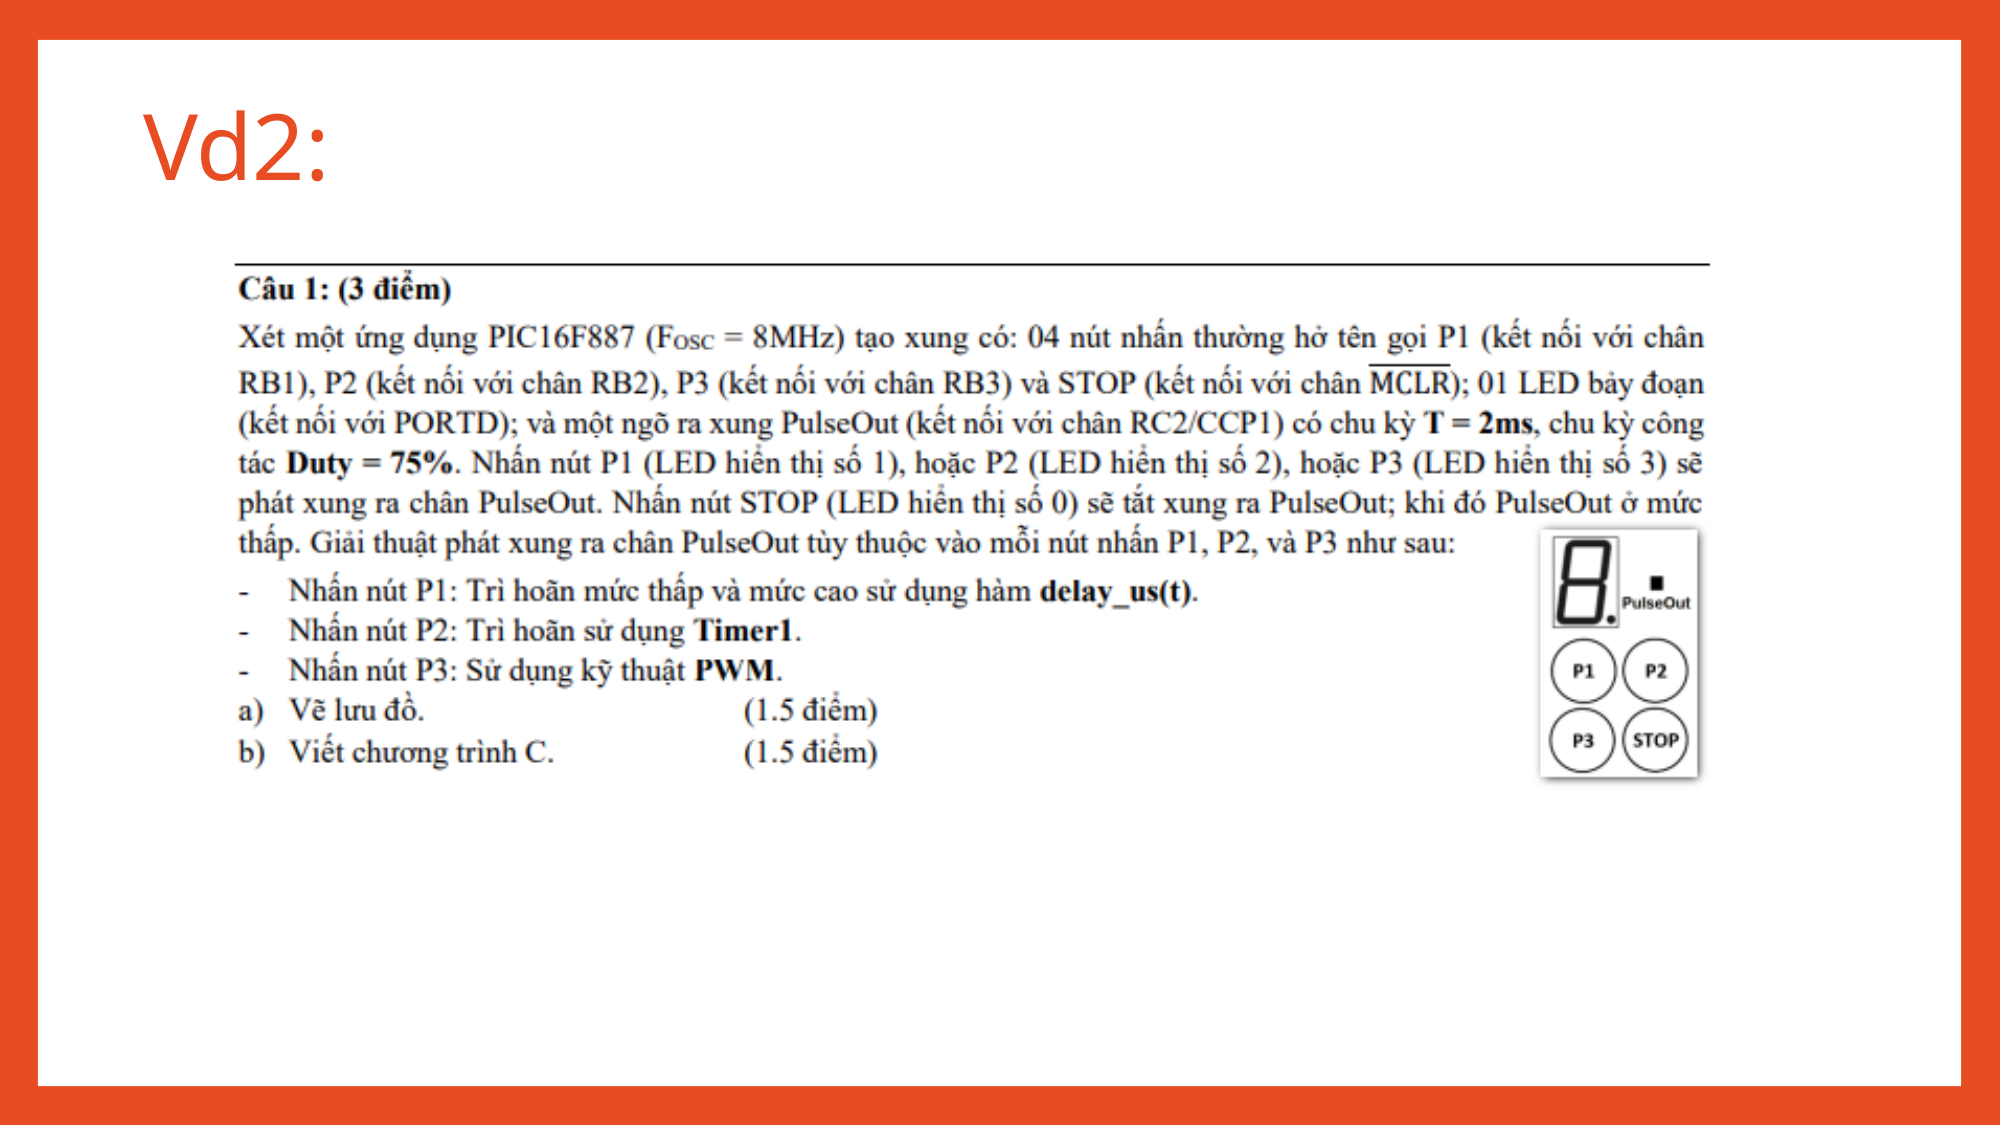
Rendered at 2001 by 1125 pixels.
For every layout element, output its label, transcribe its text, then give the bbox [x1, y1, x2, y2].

text_box Vd2: [128, 39, 1748, 263]
picture [204, 262, 1769, 809]
